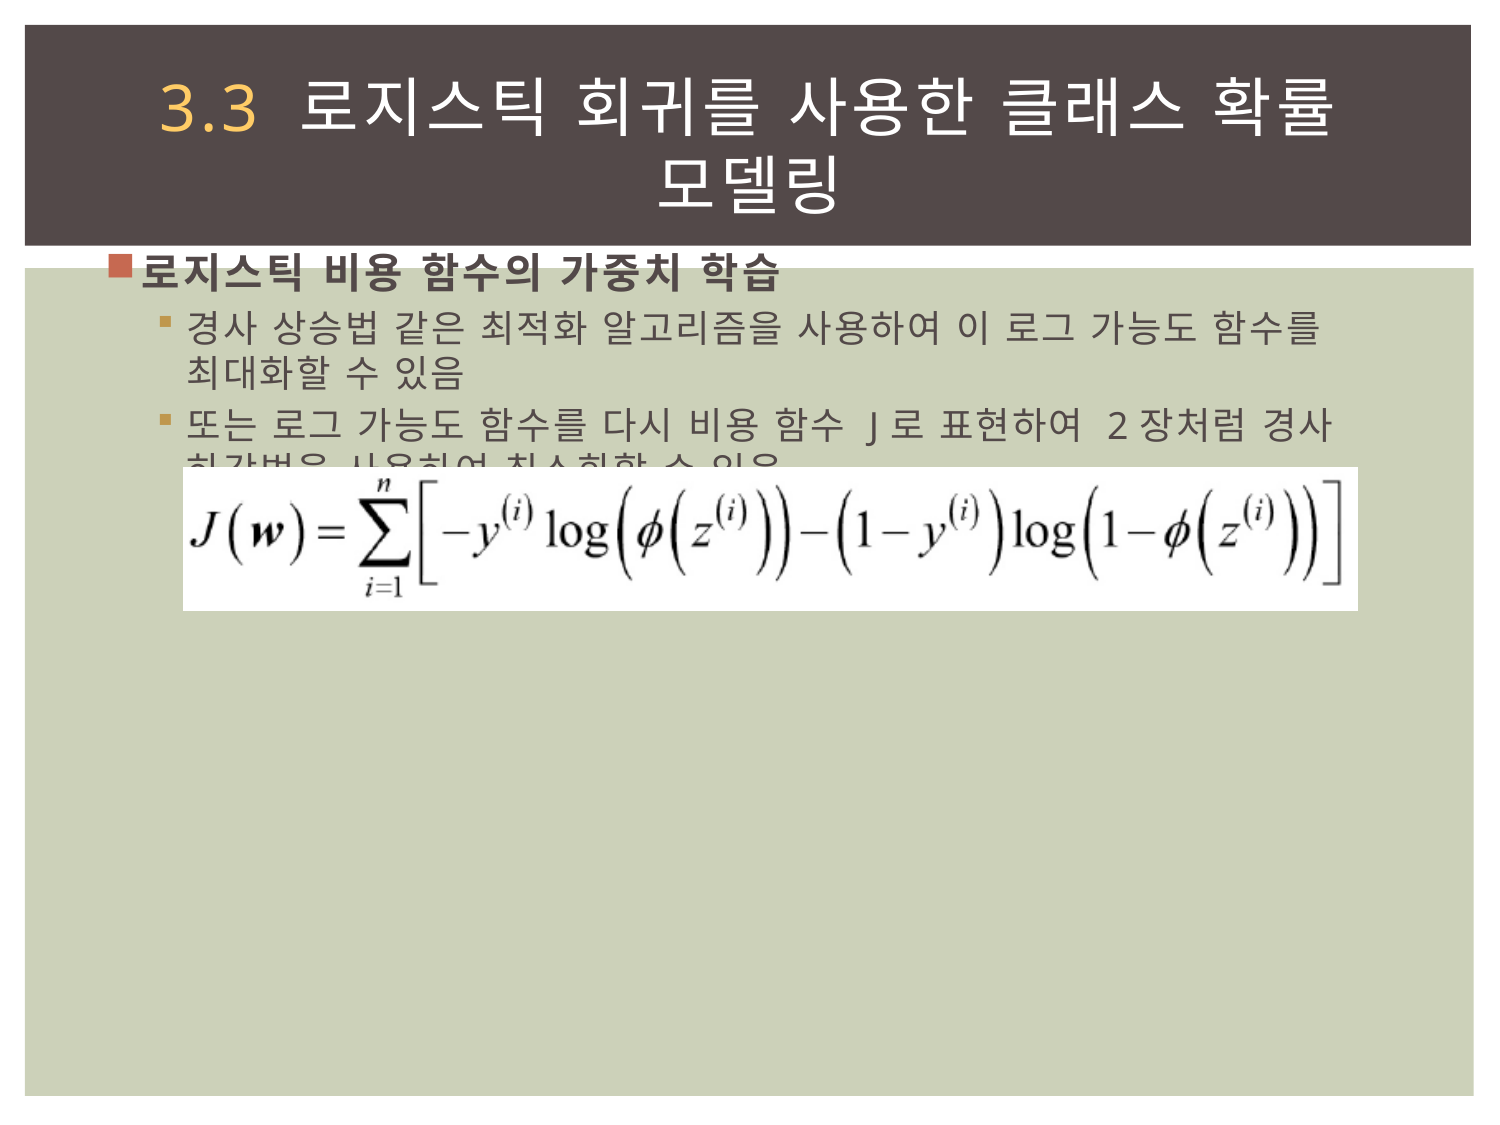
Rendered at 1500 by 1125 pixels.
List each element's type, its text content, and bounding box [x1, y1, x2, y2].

list 로지스틱 비용 함수의 가중치 학습 경사 상승법 같은 최적화 알고리즘을 사용하여 이 로그 가능도 함수를 최대화할 수 있음 또는 로그 가능도 함수를 다시 비용 함수 J로 표현하여 2장처럼 경사 하강법을 사용하여 최소화할 수 있음 [81, 239, 1412, 1054]
picture [182, 467, 1359, 611]
title 3.3 로지스틱 회귀를 사용한 클래스 확률 모델링 [62, 58, 1438, 232]
